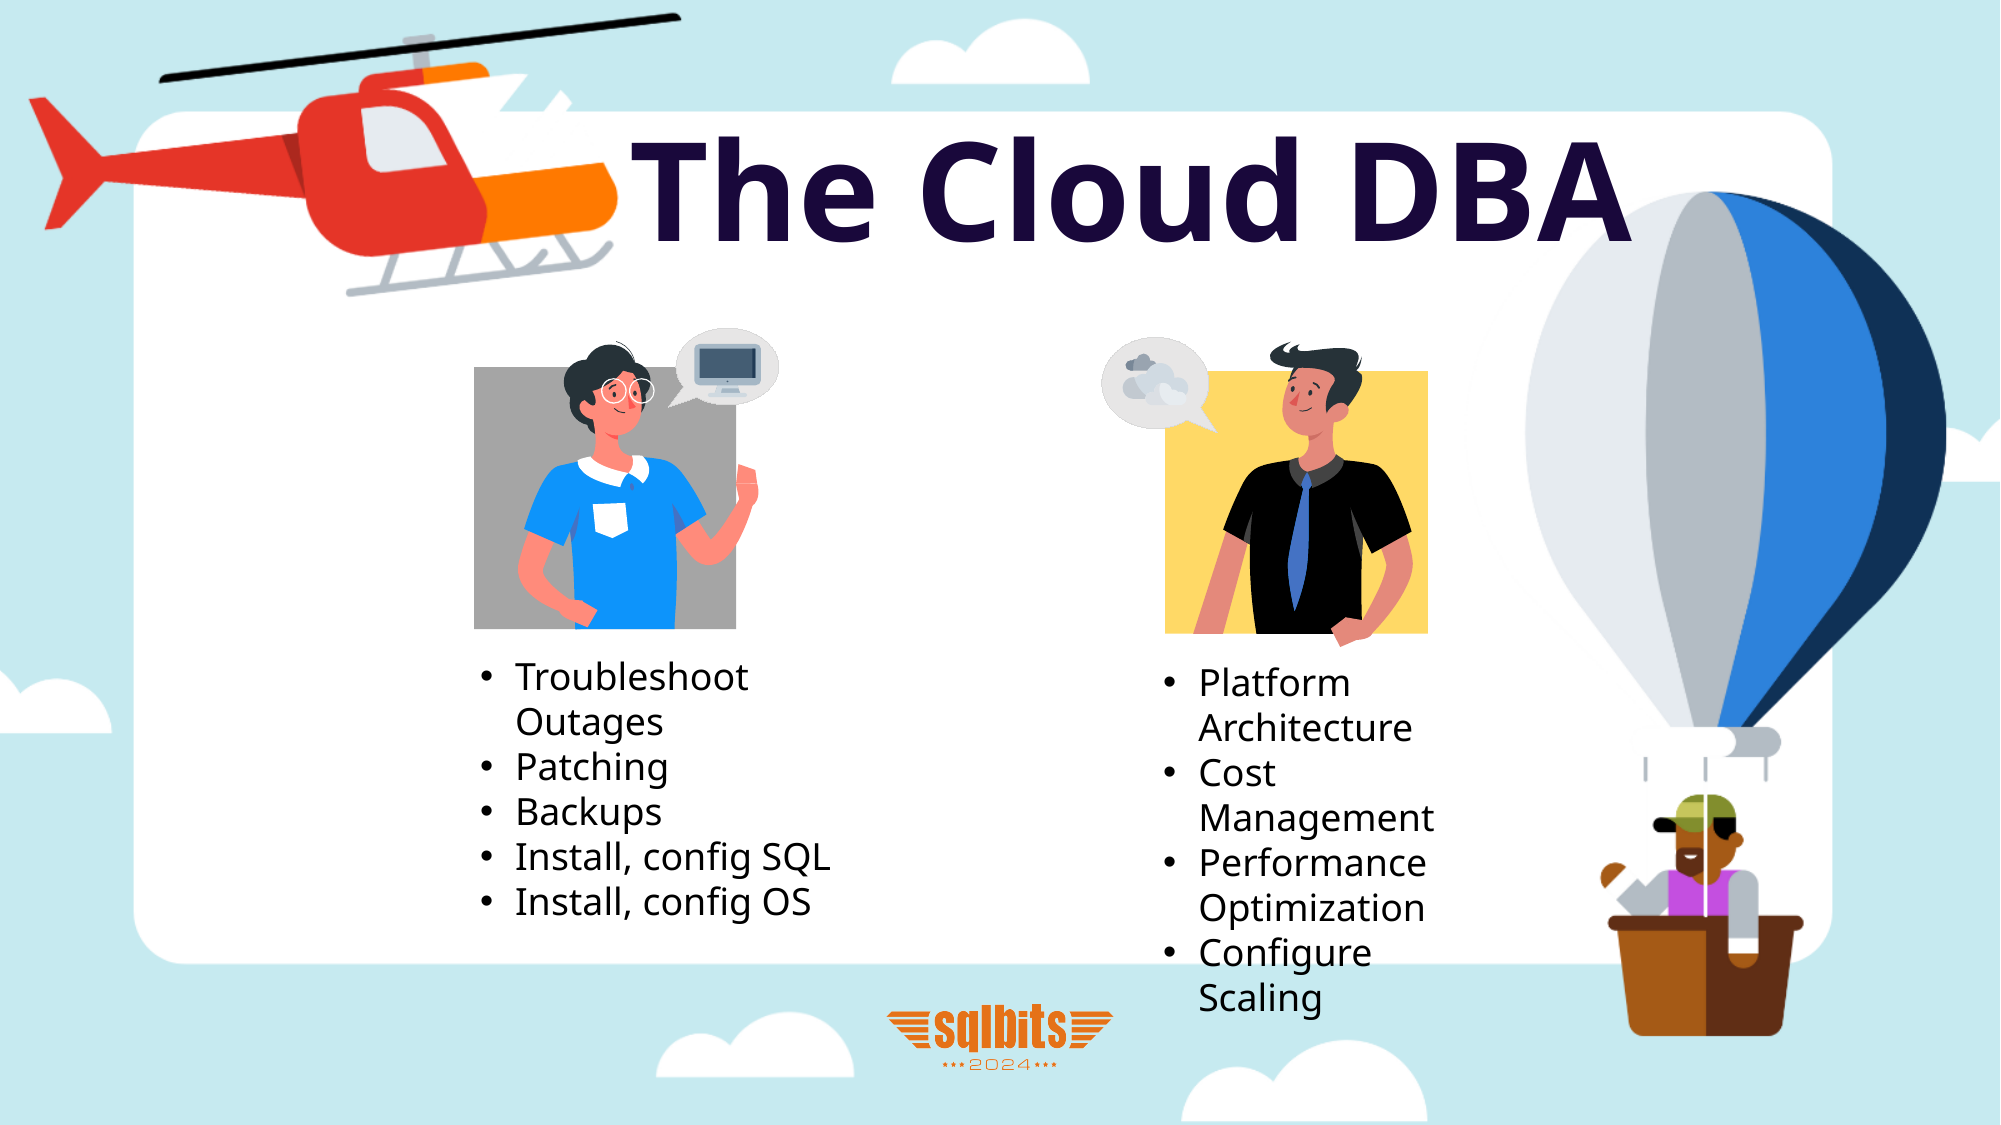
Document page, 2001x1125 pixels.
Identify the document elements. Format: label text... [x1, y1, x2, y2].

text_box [474, 341, 763, 630]
text_box Platform Architecture Cost Management Performance Optimization Configure Scaling [1148, 651, 1523, 1027]
text_box Troubleshoot Outages Patching Backups Install, config SQL Install, config OS [465, 645, 888, 976]
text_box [1165, 341, 1428, 648]
text_box [688, 328, 779, 395]
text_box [1121, 353, 1190, 406]
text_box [694, 343, 761, 398]
text_box [1101, 337, 1177, 429]
picture [0, 0, 2000, 1125]
title The Cloud DBA [614, 80, 1933, 279]
